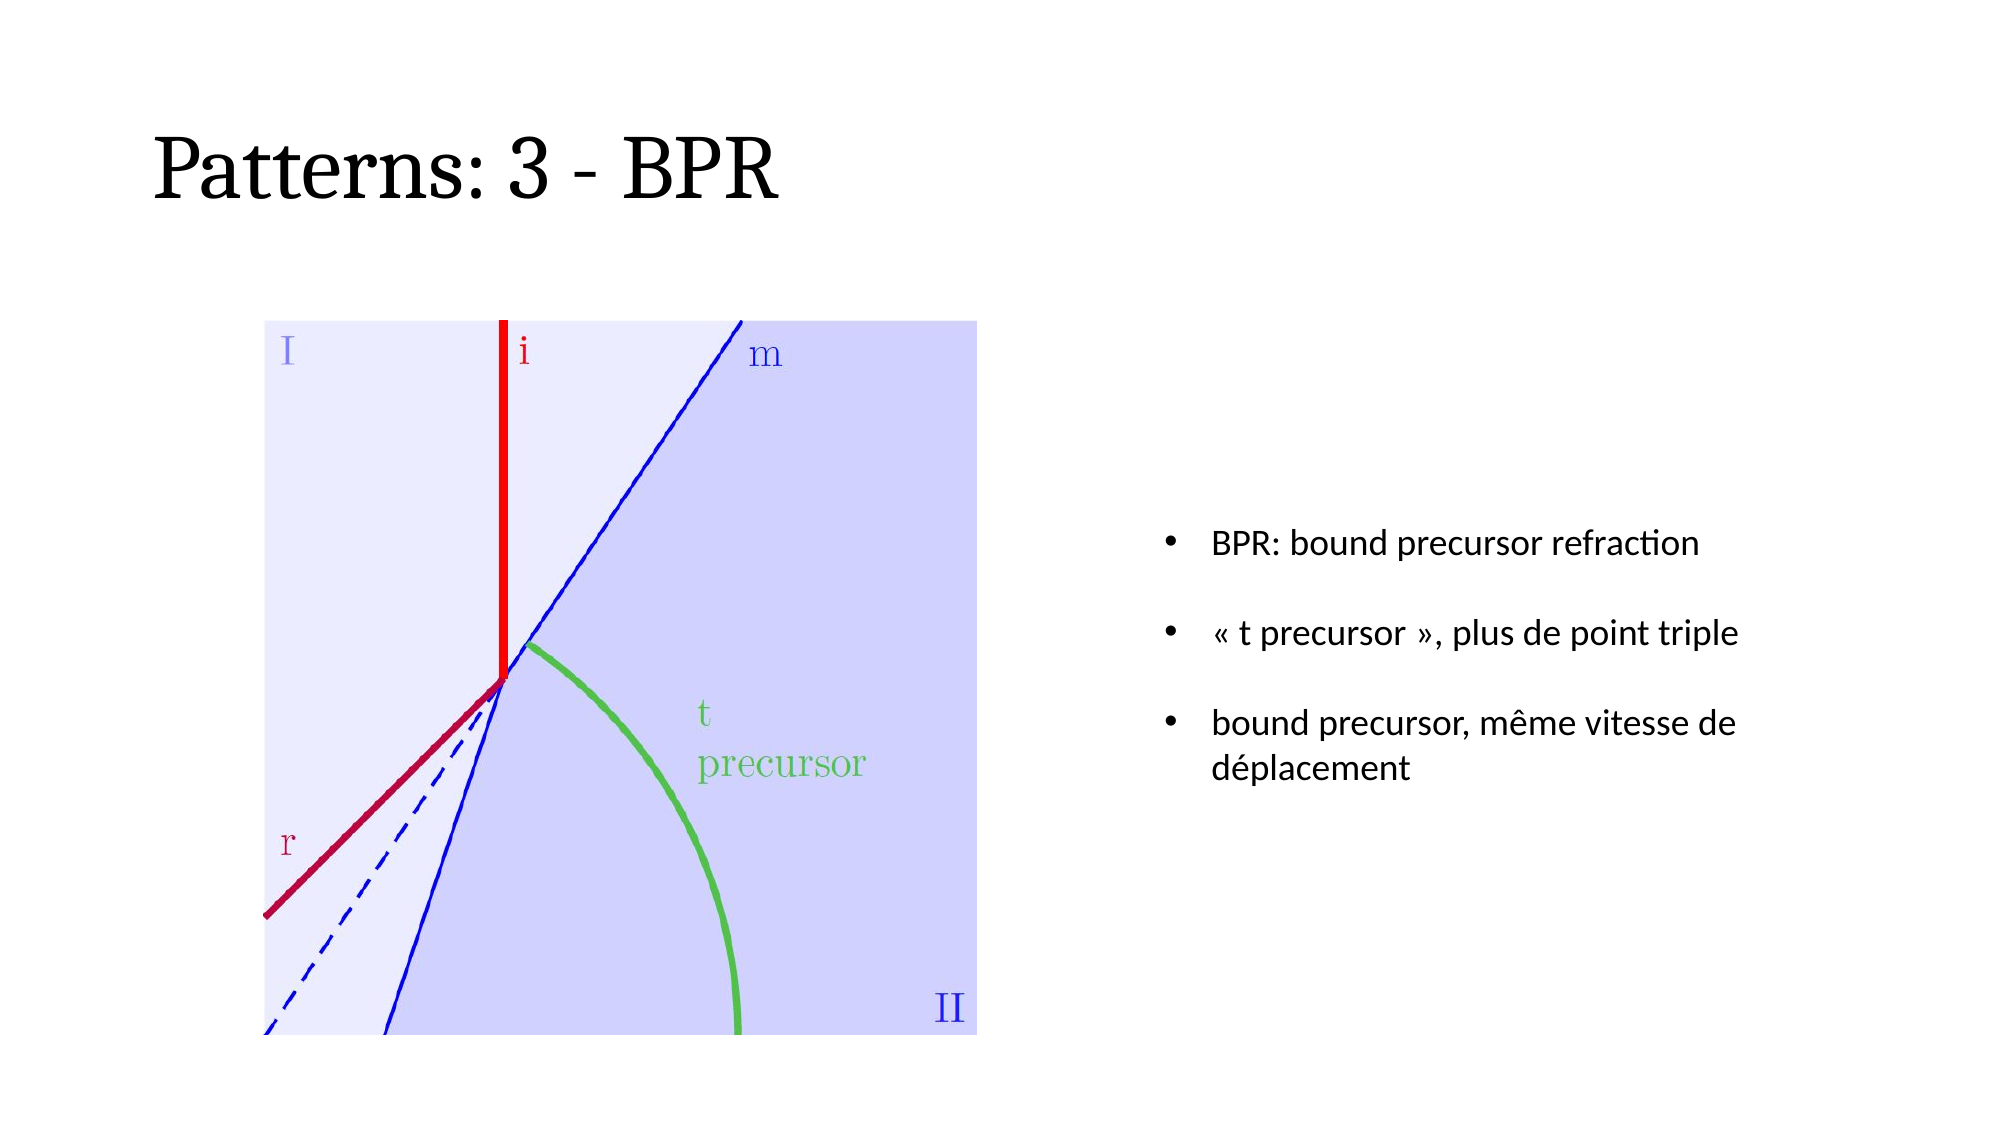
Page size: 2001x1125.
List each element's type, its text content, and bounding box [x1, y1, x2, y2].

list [263, 320, 977, 1035]
title Patterns: 3 - BPR [137, 59, 1863, 278]
text_box BPR: bound precursor refraction « t precursor », plus de point triple bound precursor, même vitesse de déplacement [1149, 510, 1933, 799]
